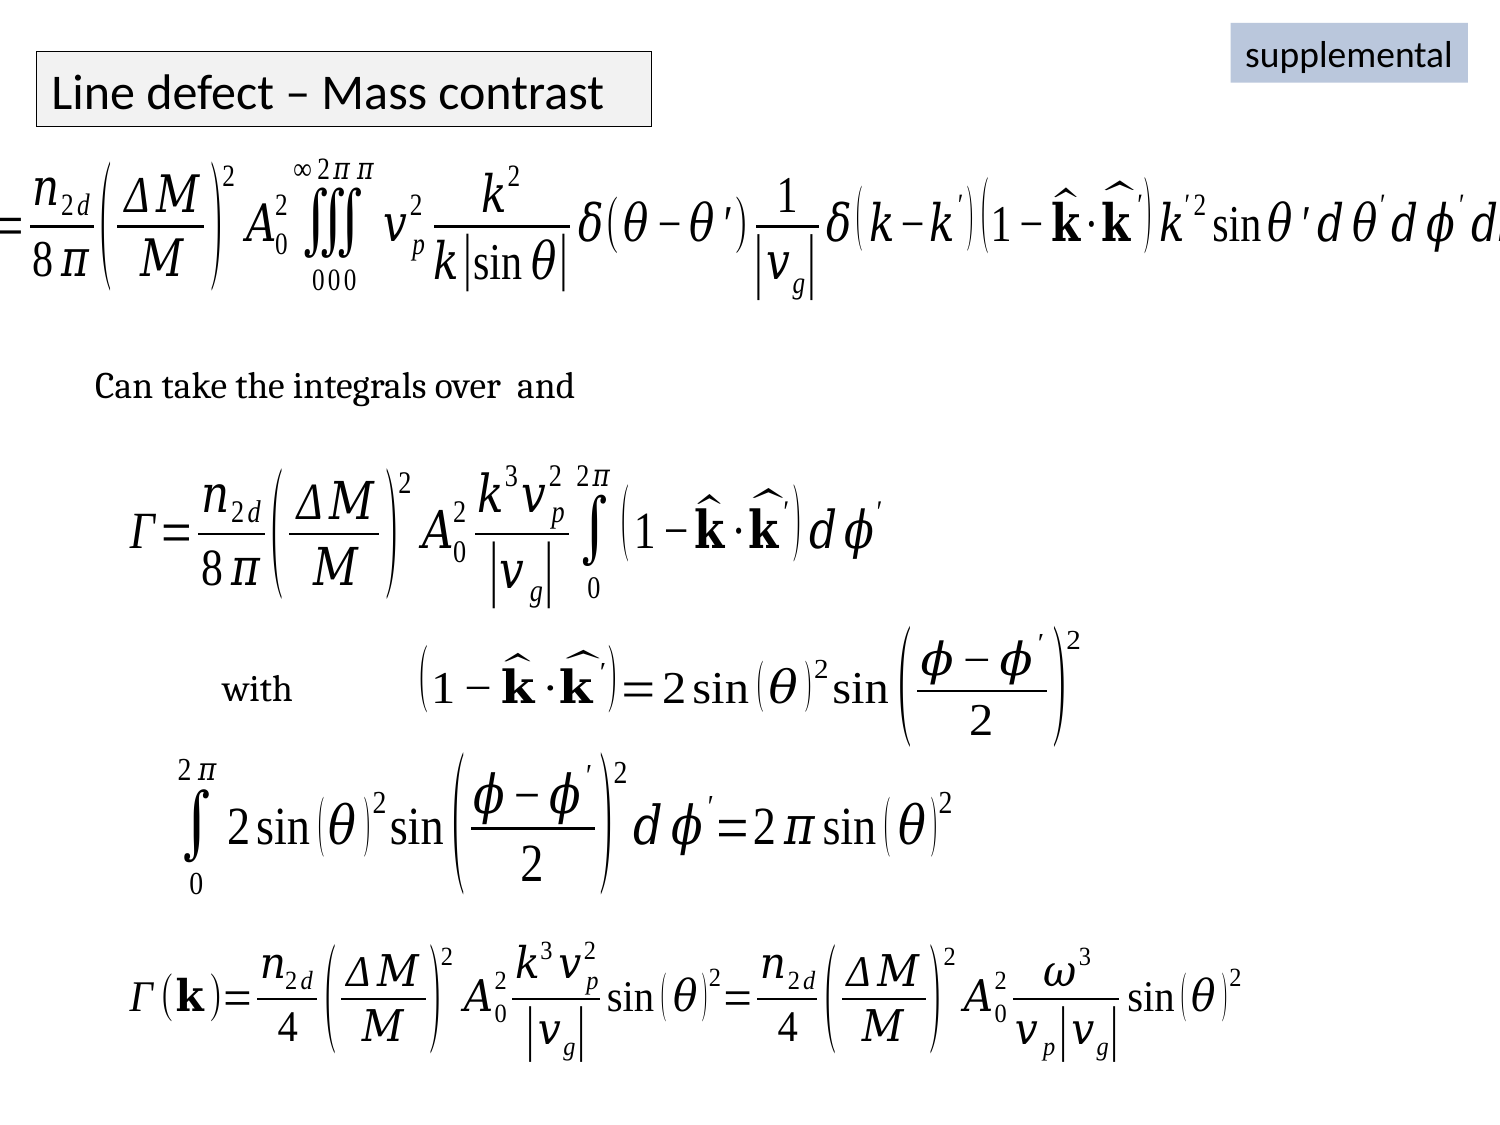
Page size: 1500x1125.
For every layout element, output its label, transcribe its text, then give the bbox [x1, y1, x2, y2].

text_box supplemental [1230, 22, 1468, 83]
text_box Line defect – Mass contrast [36, 51, 652, 127]
